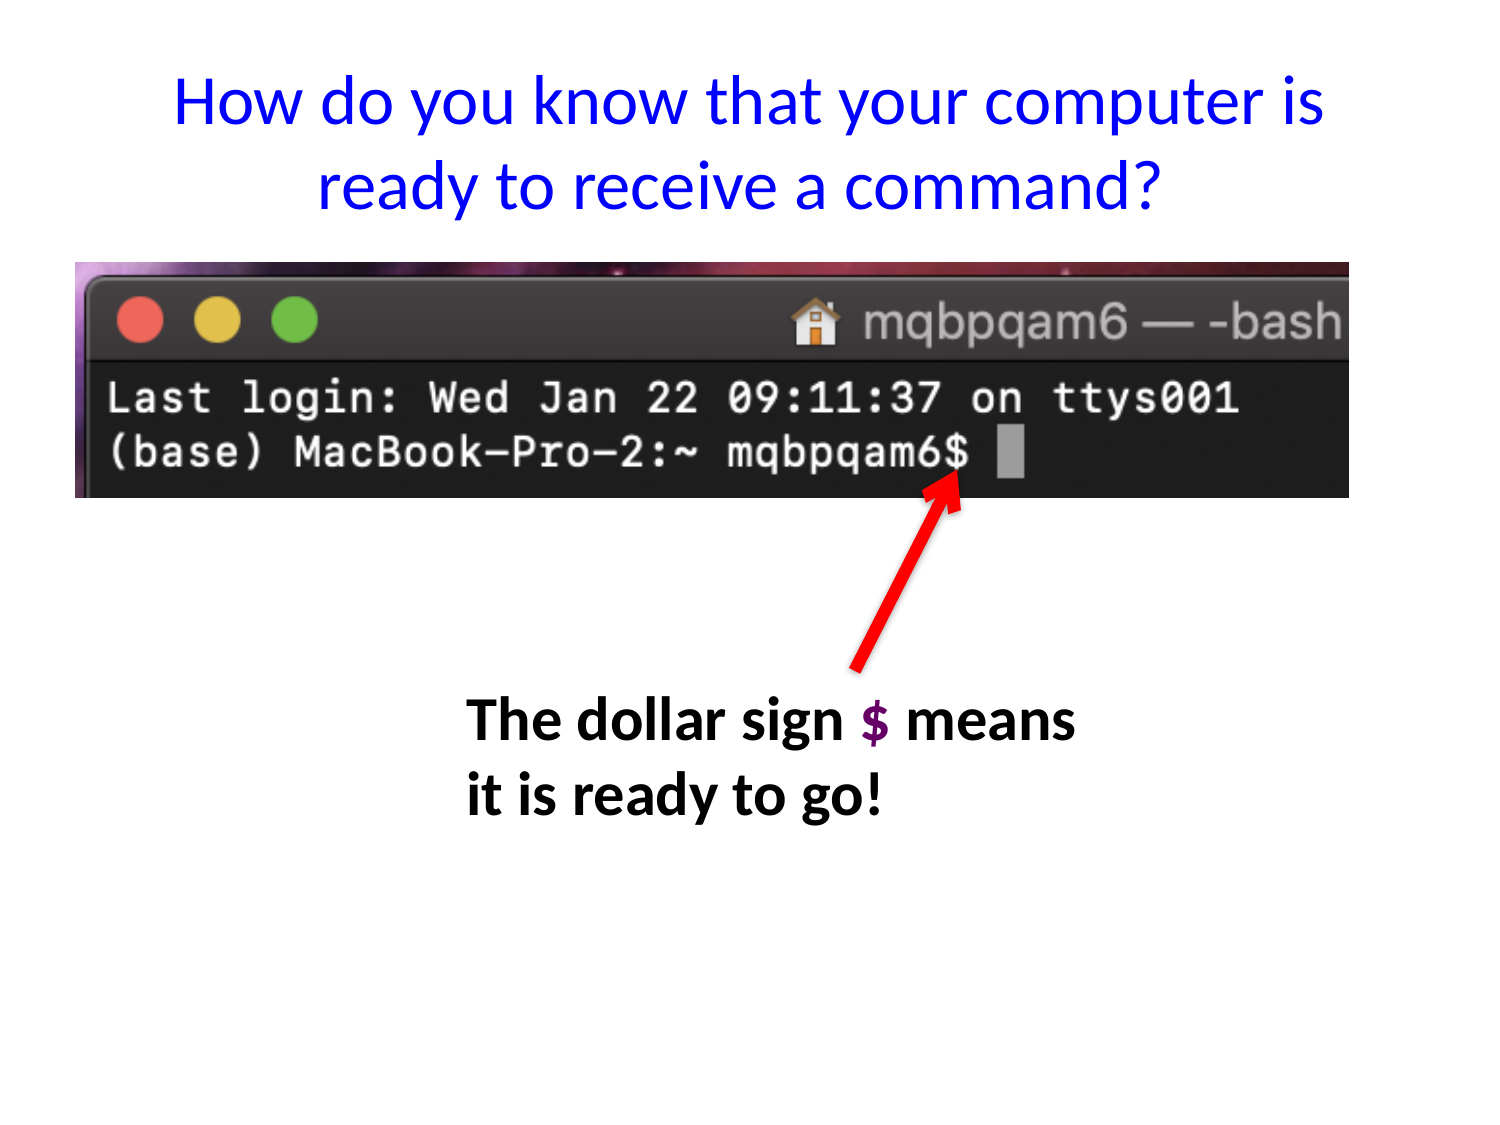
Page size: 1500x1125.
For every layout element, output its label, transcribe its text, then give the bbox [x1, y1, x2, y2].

text_box The dollar sign $ means it is ready to go! [451, 670, 1130, 836]
picture [74, 262, 1349, 499]
title How do you know that your computer is ready to receive a command? [75, 45, 1425, 233]
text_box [854, 469, 958, 672]
